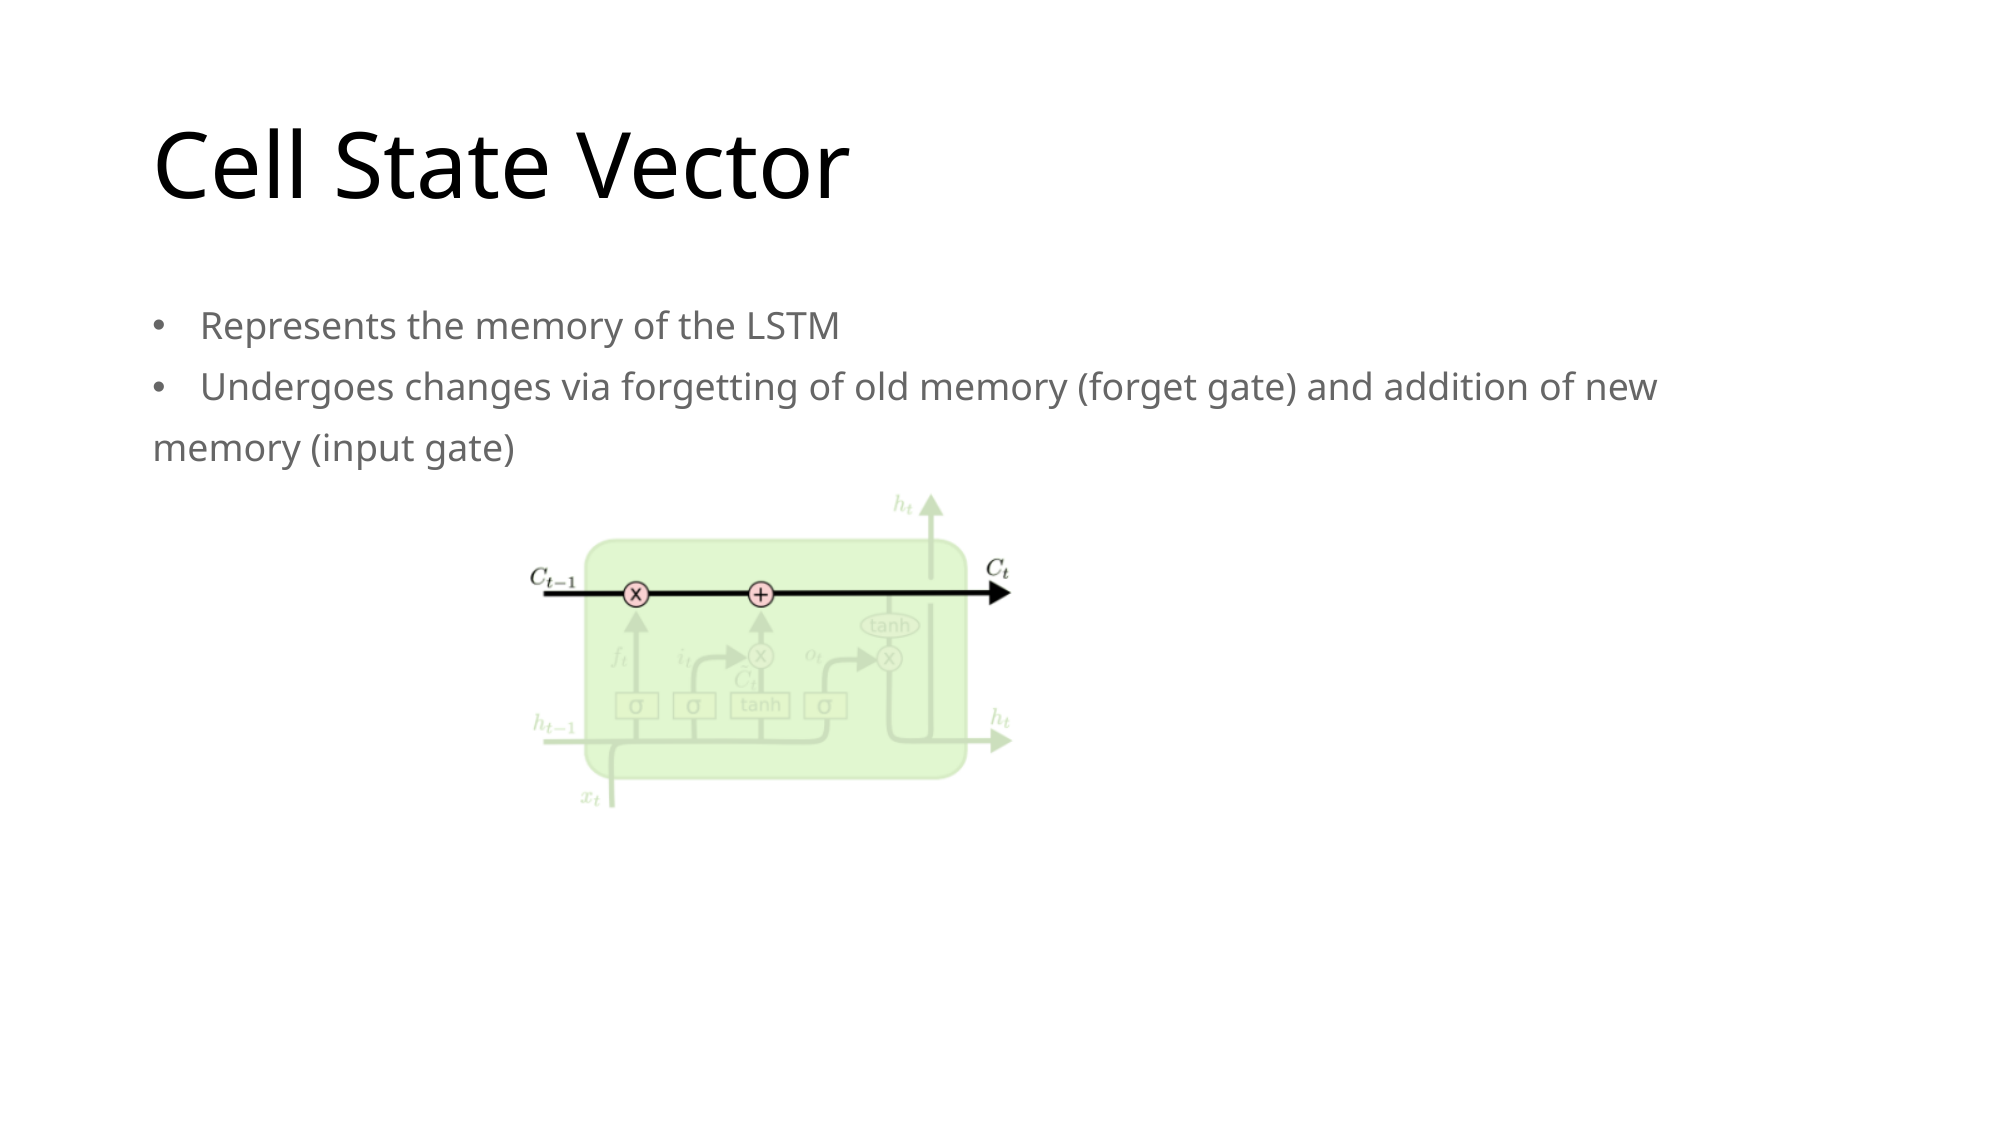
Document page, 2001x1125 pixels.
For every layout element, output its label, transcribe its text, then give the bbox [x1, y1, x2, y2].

title Cell State Vector [137, 59, 1863, 278]
list Represents the memory of the LSTM Undergoes changes via forgetting of old memory (forget gate) and addition of new memory (input gate) [137, 299, 1863, 1014]
picture [439, 476, 1117, 836]
